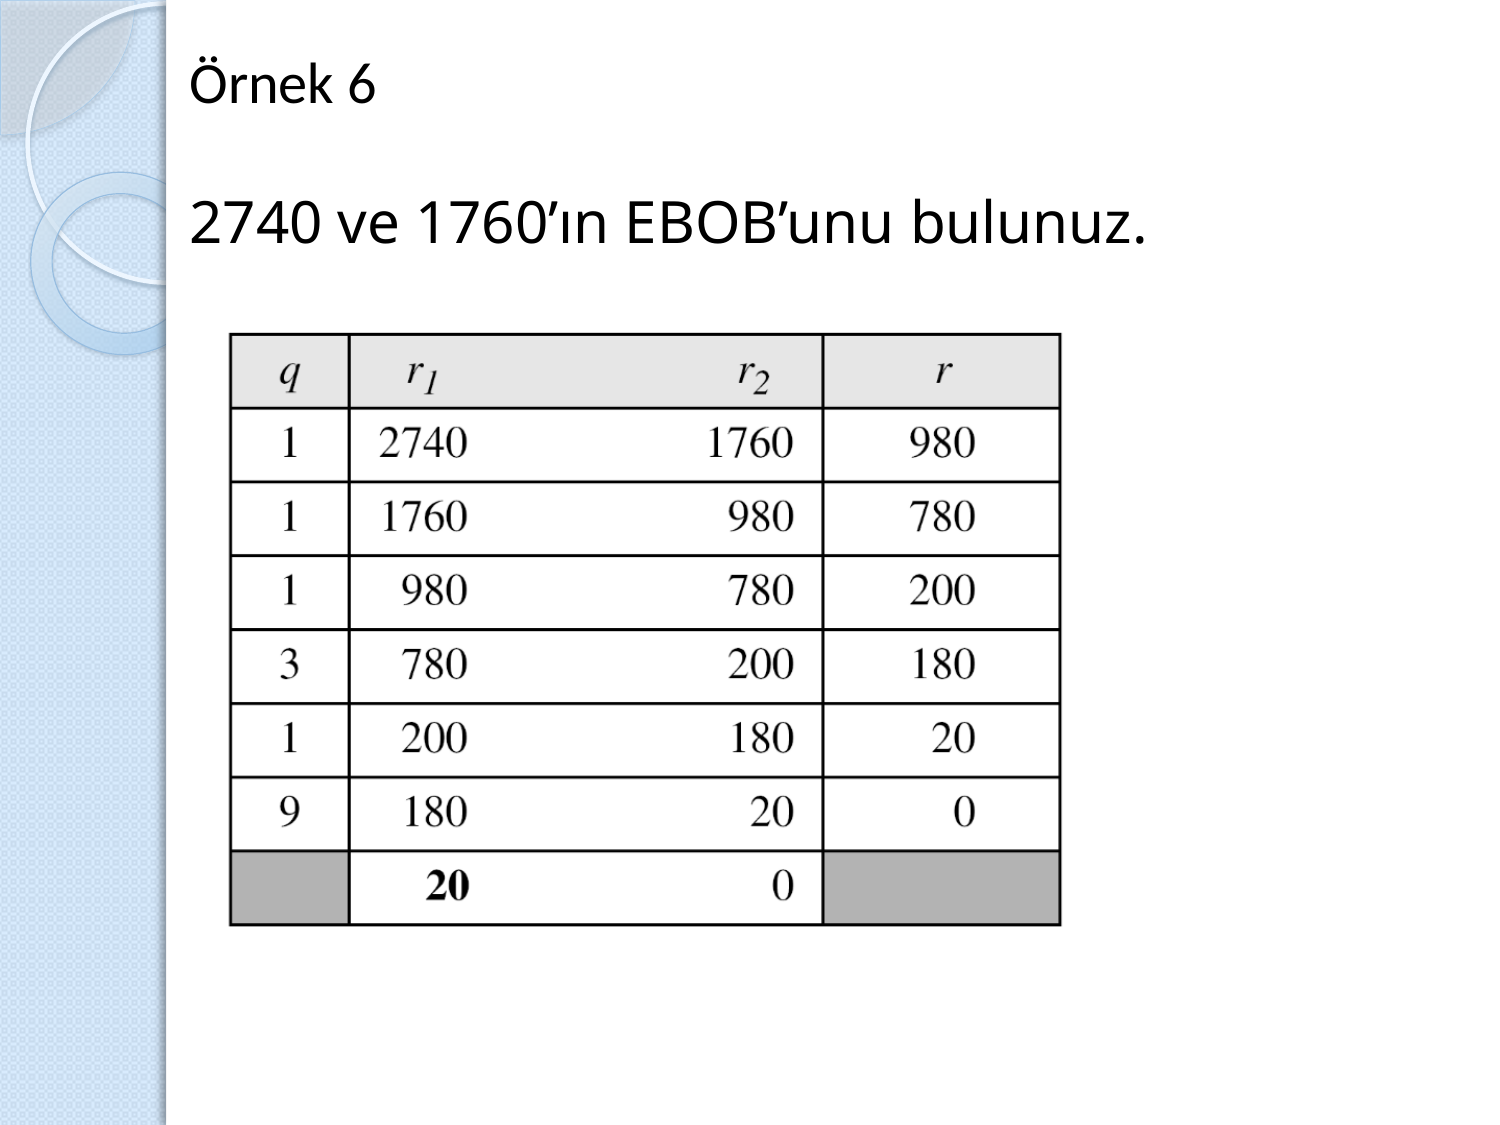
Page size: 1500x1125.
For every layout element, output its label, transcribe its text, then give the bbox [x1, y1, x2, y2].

text_box Örnek 6 2740 ve 1760’ın EBOB’unu bulunuz. [174, 37, 1475, 403]
picture [212, 312, 1077, 942]
